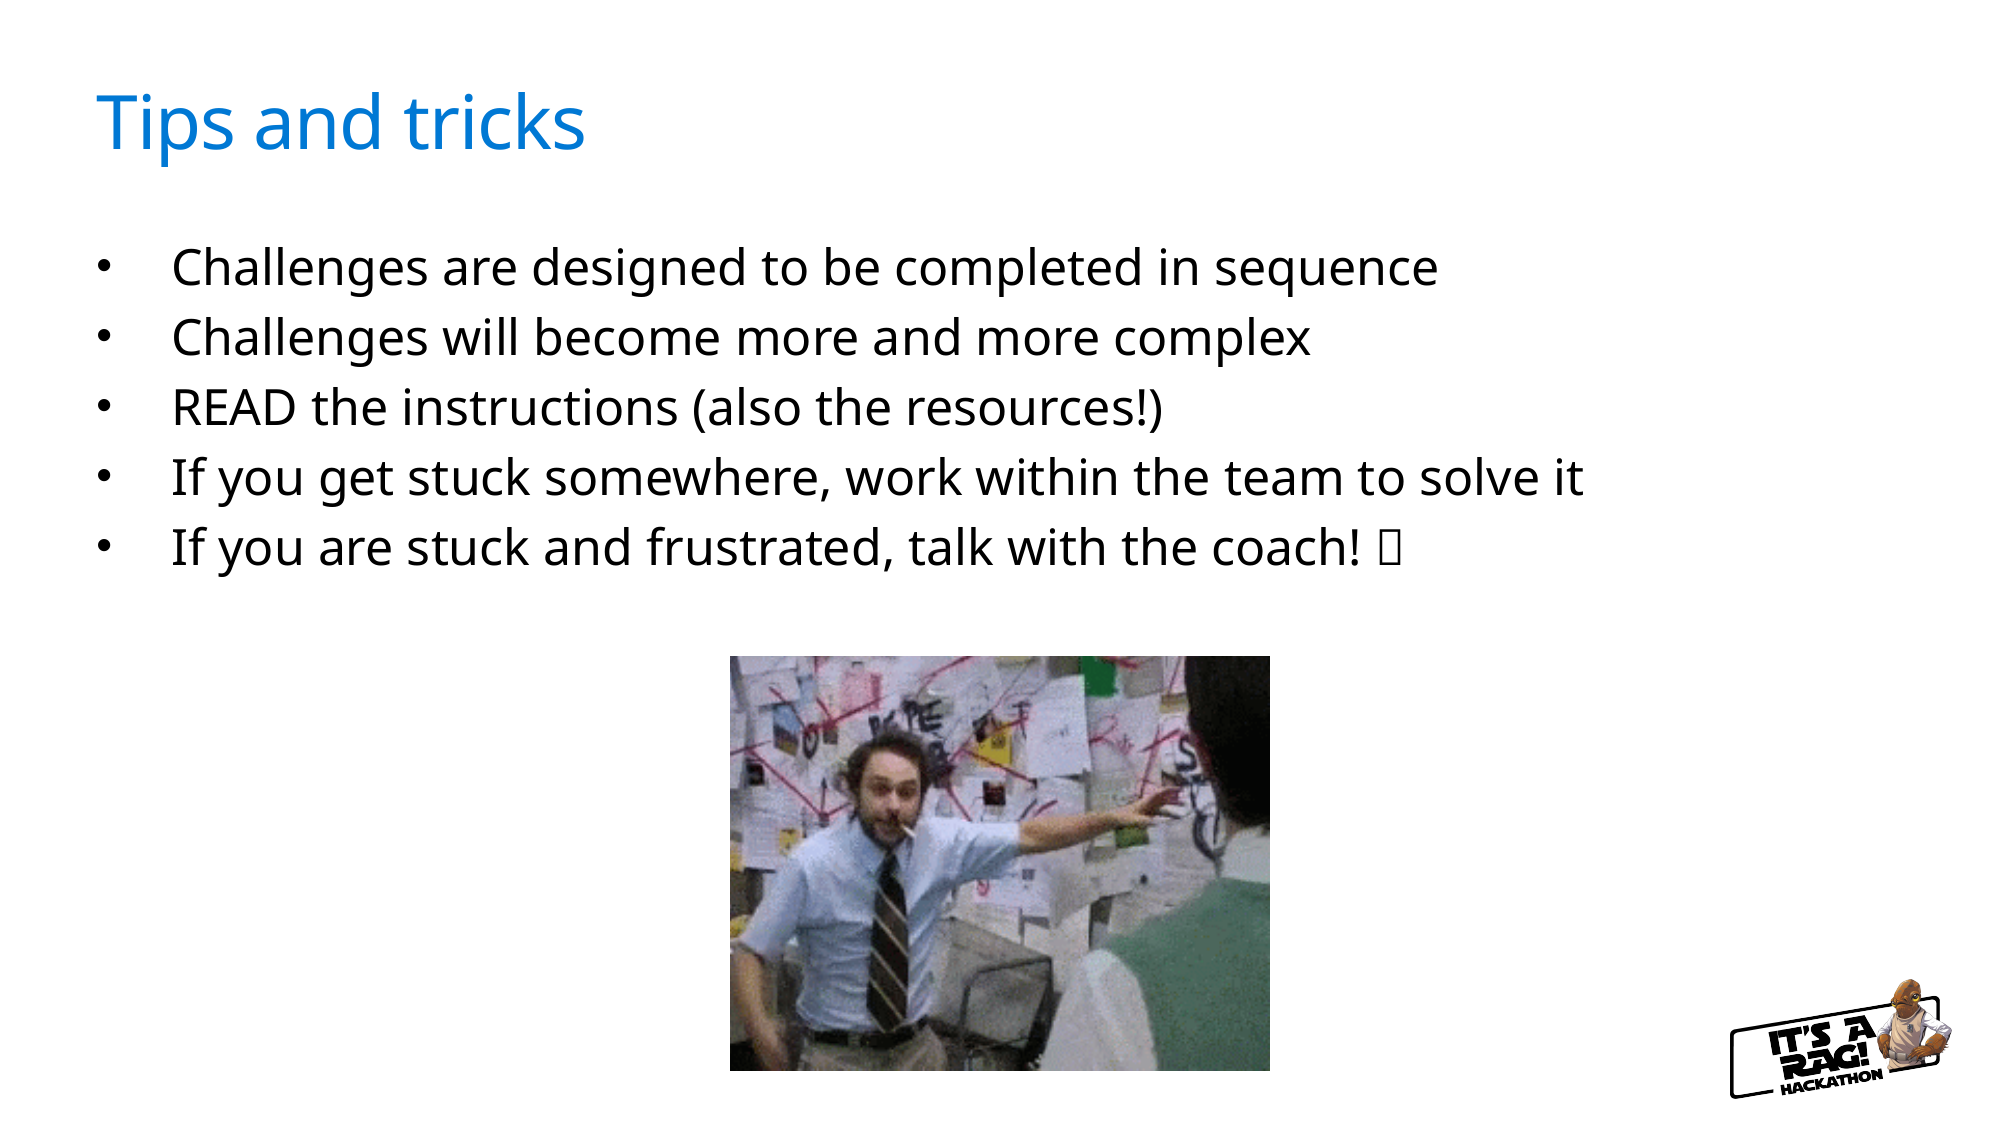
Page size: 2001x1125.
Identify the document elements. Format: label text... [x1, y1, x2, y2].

picture [1730, 979, 1952, 1099]
picture [730, 655, 1270, 1071]
list Challenges are designed to be completed in sequence Challenges will become more and more complex READ the instructions (also the resources!) If you get stuck somewhere, work within the team to solve it If you are stuck and frustrated, talk with the coach!  [96, 235, 1904, 587]
title Tips and tricks [96, 75, 1904, 166]
